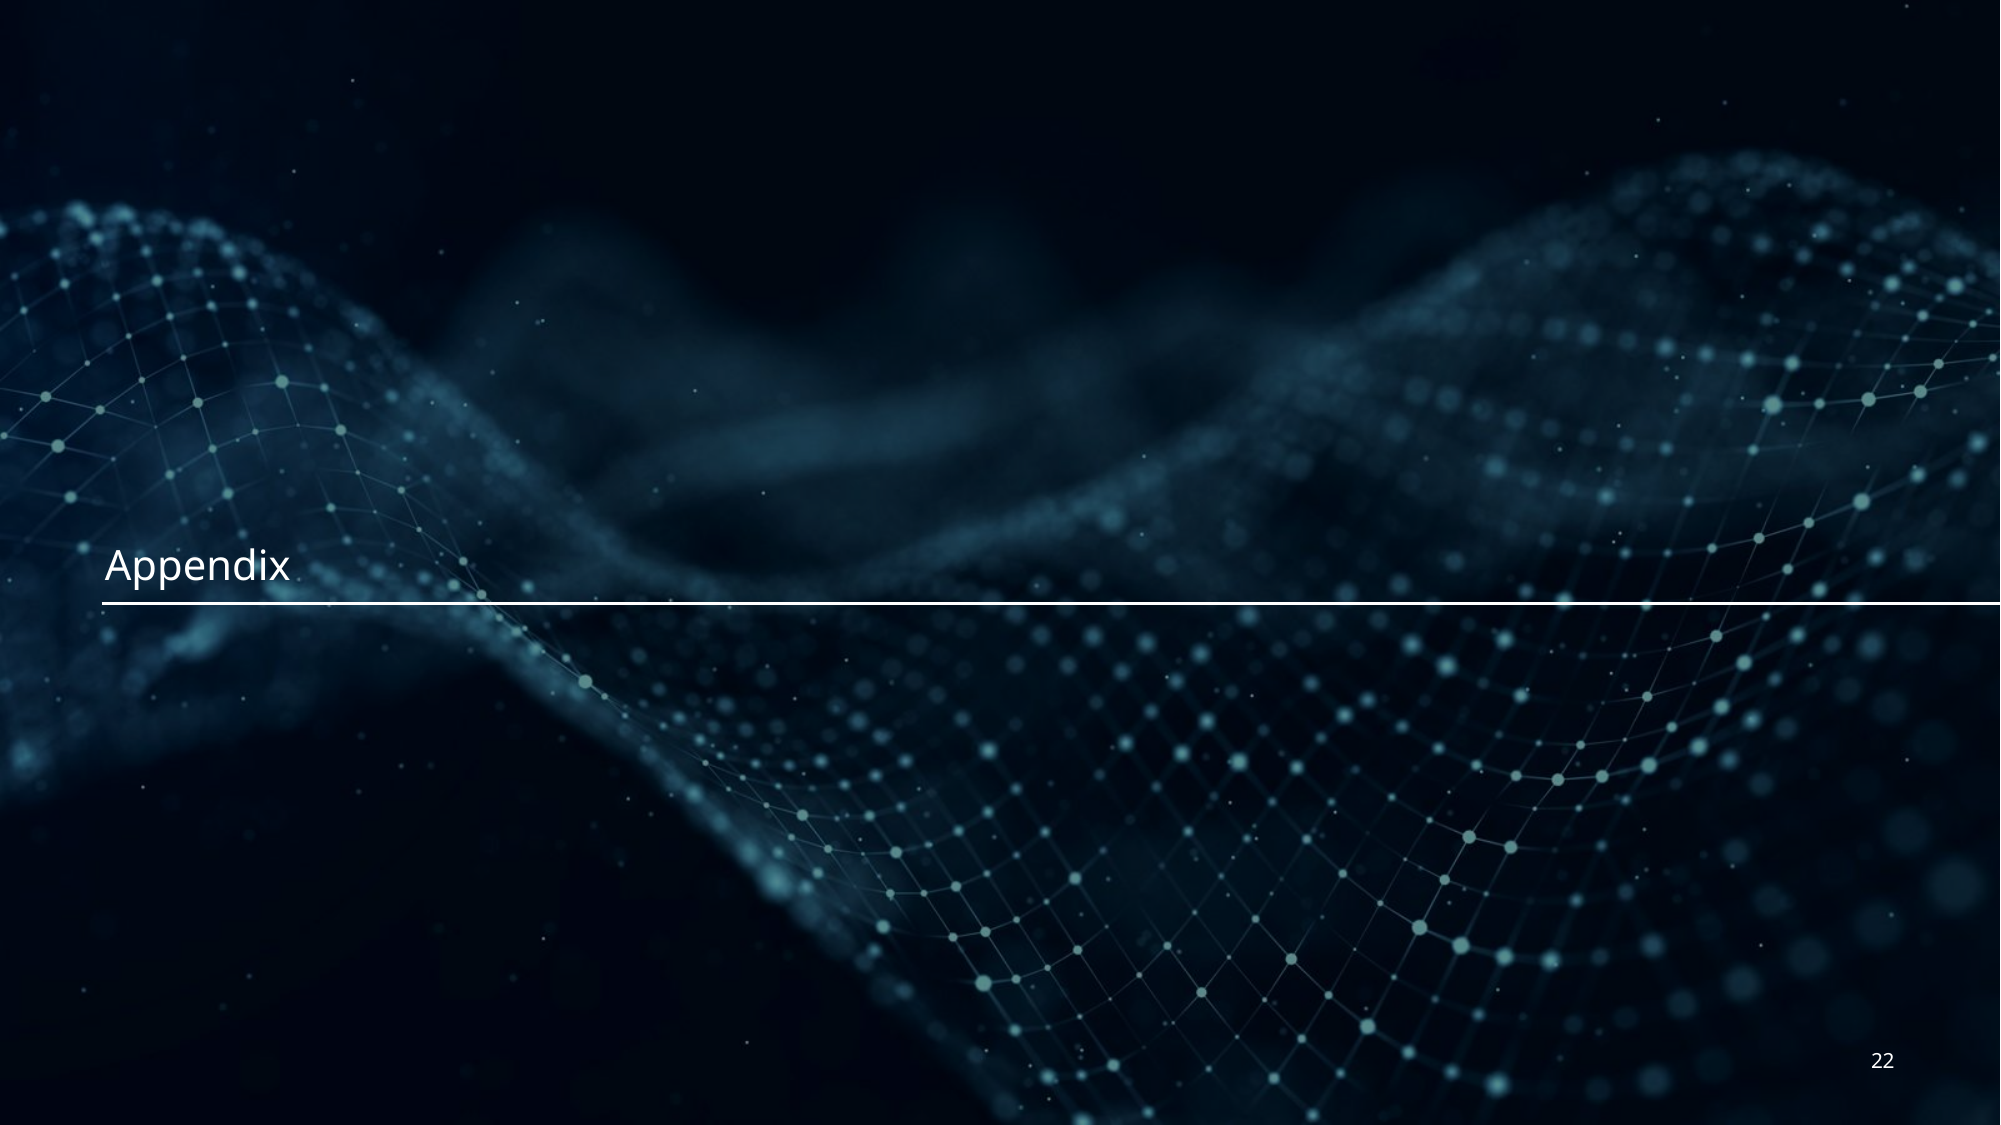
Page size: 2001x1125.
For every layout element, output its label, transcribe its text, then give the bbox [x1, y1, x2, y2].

text_box Appendix [104, 498, 1283, 589]
picture [0, 0, 2000, 1125]
